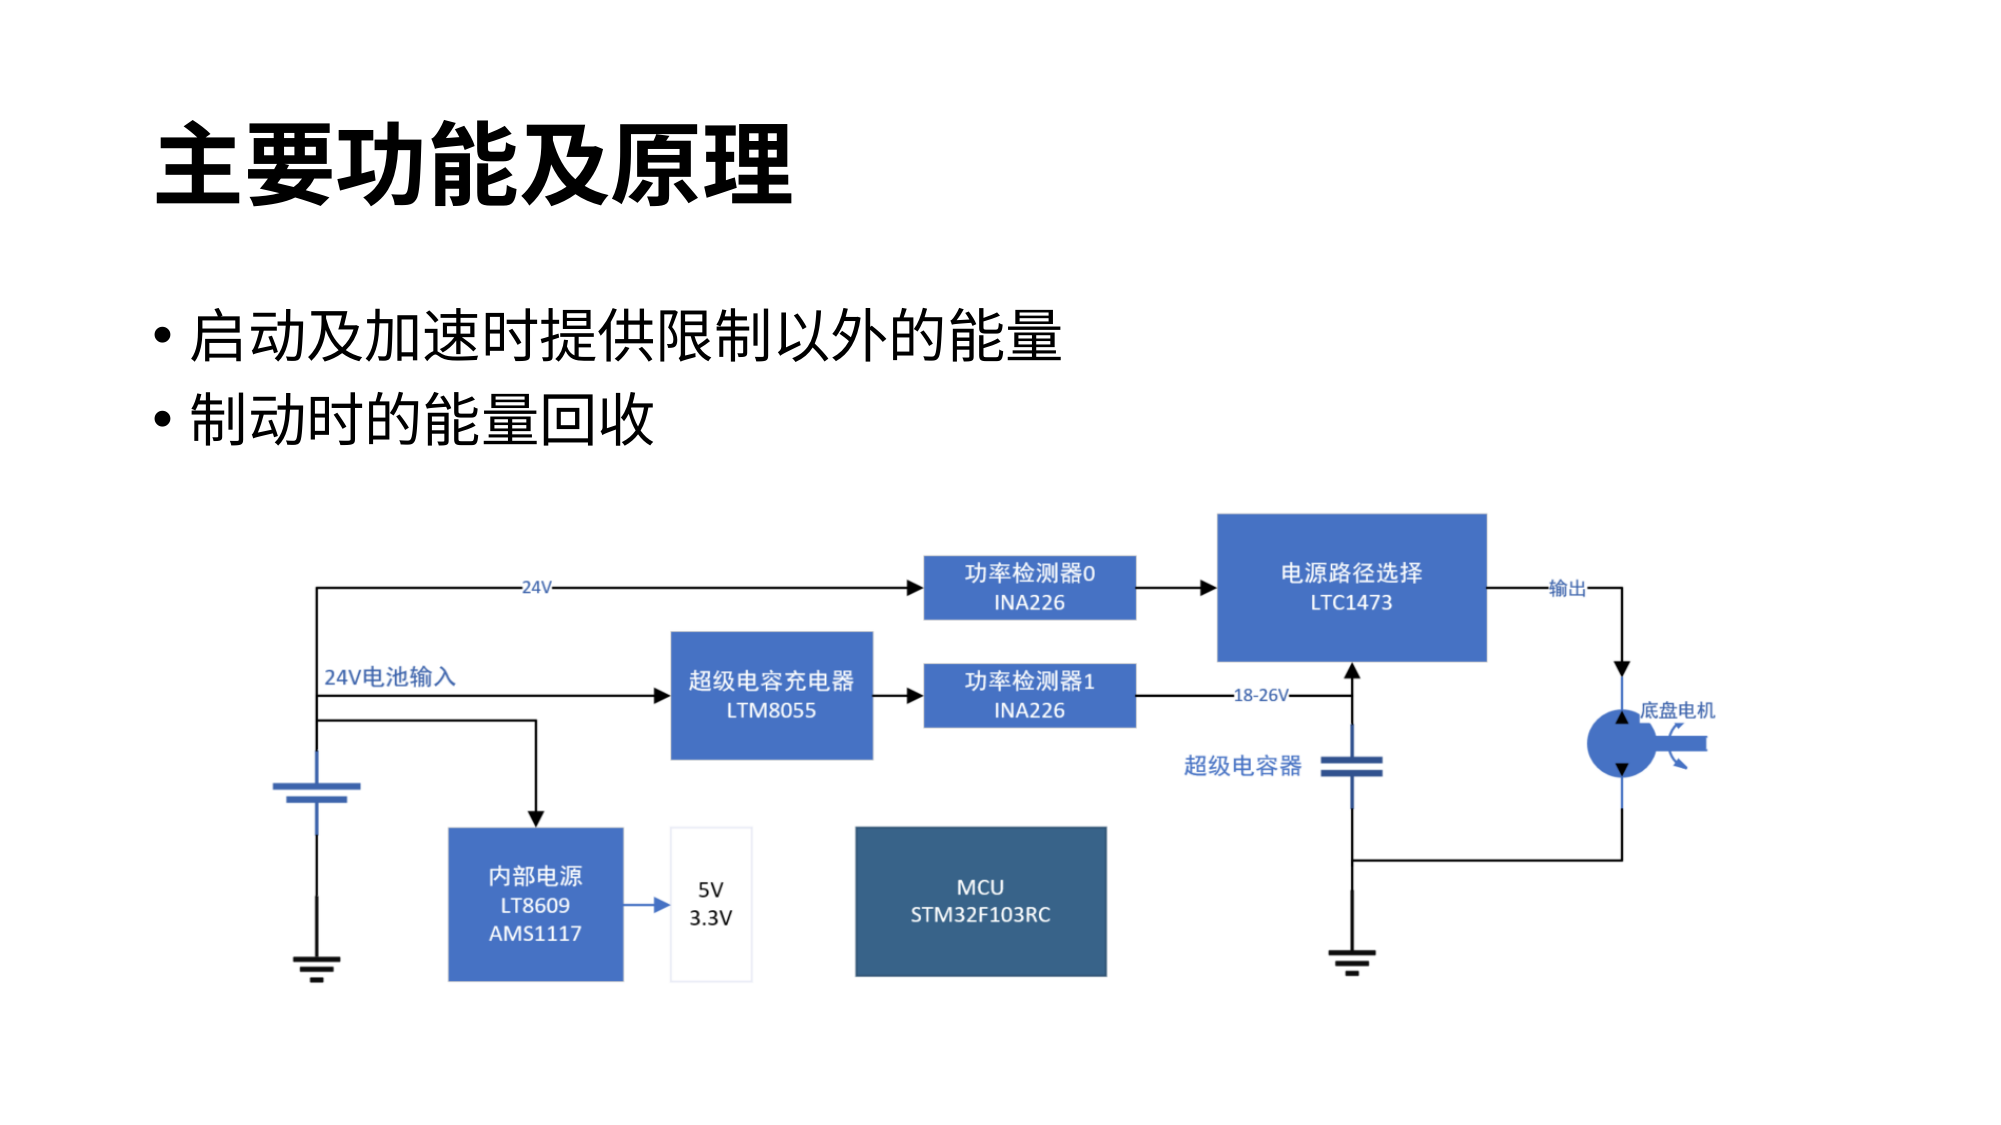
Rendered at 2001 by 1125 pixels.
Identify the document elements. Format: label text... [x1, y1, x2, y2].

title 主要功能及原理 [137, 59, 1863, 278]
list 启动及加速时提供限制以外的能量 制动时的能量回收 [137, 299, 1863, 1014]
picture [261, 489, 1739, 1014]
